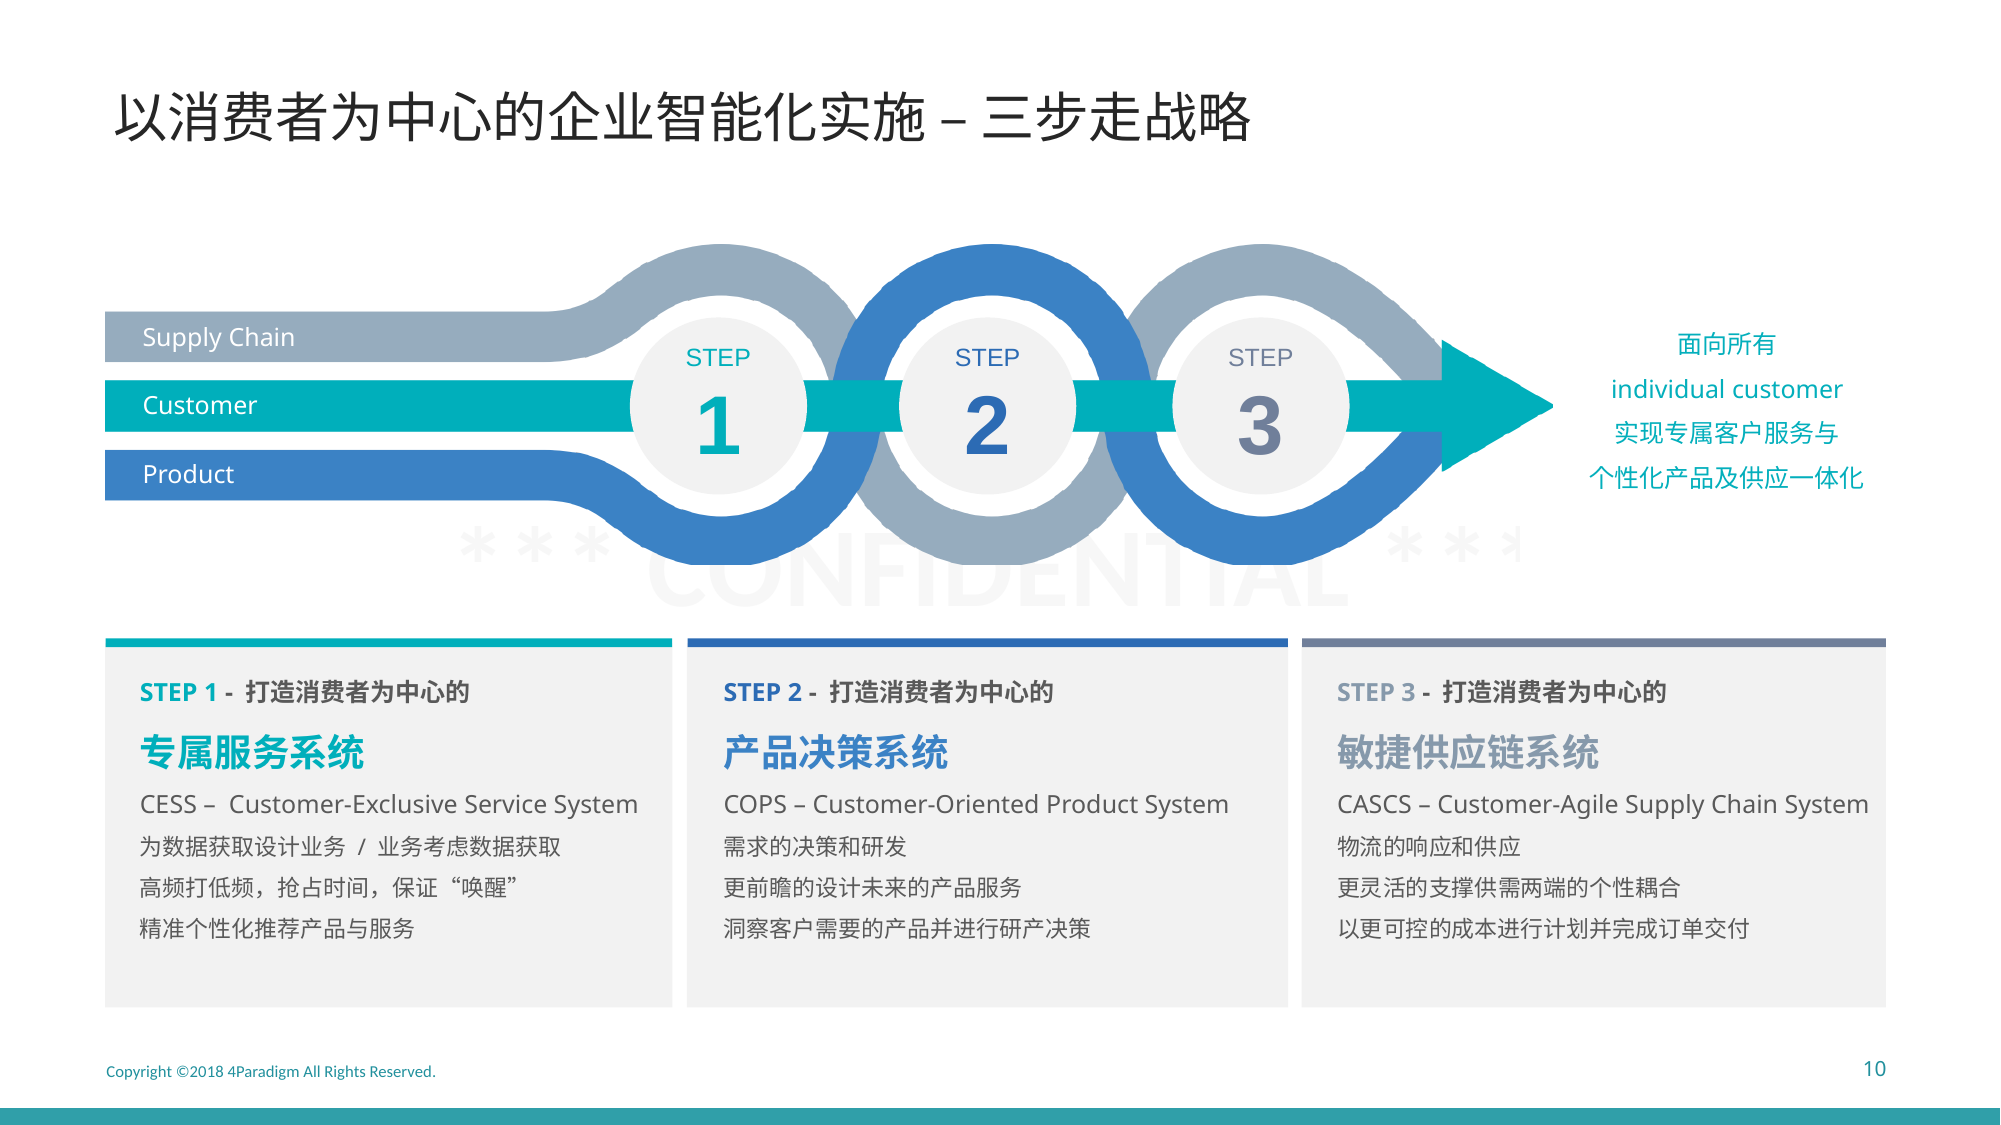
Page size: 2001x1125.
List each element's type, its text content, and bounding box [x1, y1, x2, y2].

text_box [686, 648, 1289, 1008]
text_box STEP 1 - 打造消费者为中心的 专属服务系统 CESS – Customer-Exclusive Service System 为数据获取设计业务 / 业务考虑数据获取 高频打低频，抢占时间，保证“唤醒” 精准个性化推荐产品与服务 [125, 653, 655, 950]
text_box [686, 637, 1289, 648]
text_box STEP 2 - 打造消费者为中心的 产品决策系统 COPS – Customer-Oriented Product System 需求的决策和研发 更前瞻的设计未来的产品服务 洞察客户需要的产品并进行研产决策 [708, 653, 1246, 950]
text_box [104, 642, 673, 1008]
text_box [1300, 642, 1887, 1008]
text_box STEP 3 - 打造消费者为中心的 敏捷供应链系统 CASCS – Customer-Agile Supply Chain System 物流的响应和供应 更灵活的支撑供需两端的个性耦合 以更可控的成本进行计划并完成订单交付 [1322, 653, 1886, 950]
text_box 面向所有 individual customer 实现专属客户服务与 个性化产品及供应一体化 [1574, 305, 1880, 501]
text_box 以消费者为中心的企业智能化实施 – 三步走战略 [98, 75, 1267, 156]
text_box [1301, 637, 1887, 648]
picture [104, 244, 1553, 565]
slide_number 10 [1838, 1056, 1911, 1083]
text_box [105, 637, 673, 648]
